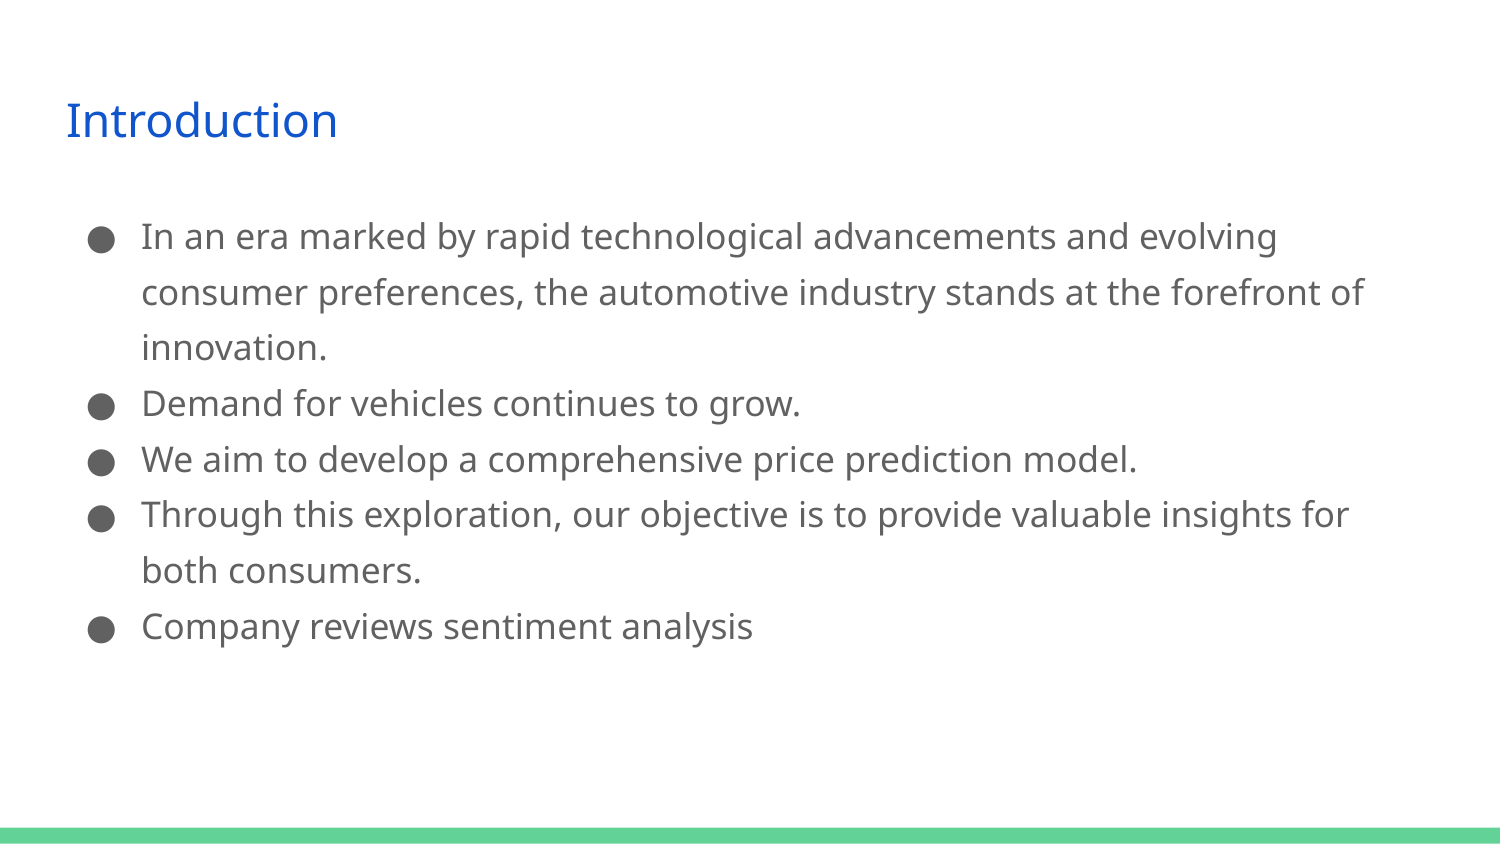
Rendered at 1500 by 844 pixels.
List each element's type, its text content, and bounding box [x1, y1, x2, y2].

list In an era marked by rapid technological advancements and evolving consumer preferences, the automotive industry stands at the forefront of innovation. Demand for vehicles continues to grow. We aim to develop a comprehensive price prediction model. Through this exploration, our objective is to provide valuable insights for both consumers. Company reviews sentiment analysis [51, 189, 1449, 750]
title Introduction [51, 72, 1449, 167]
